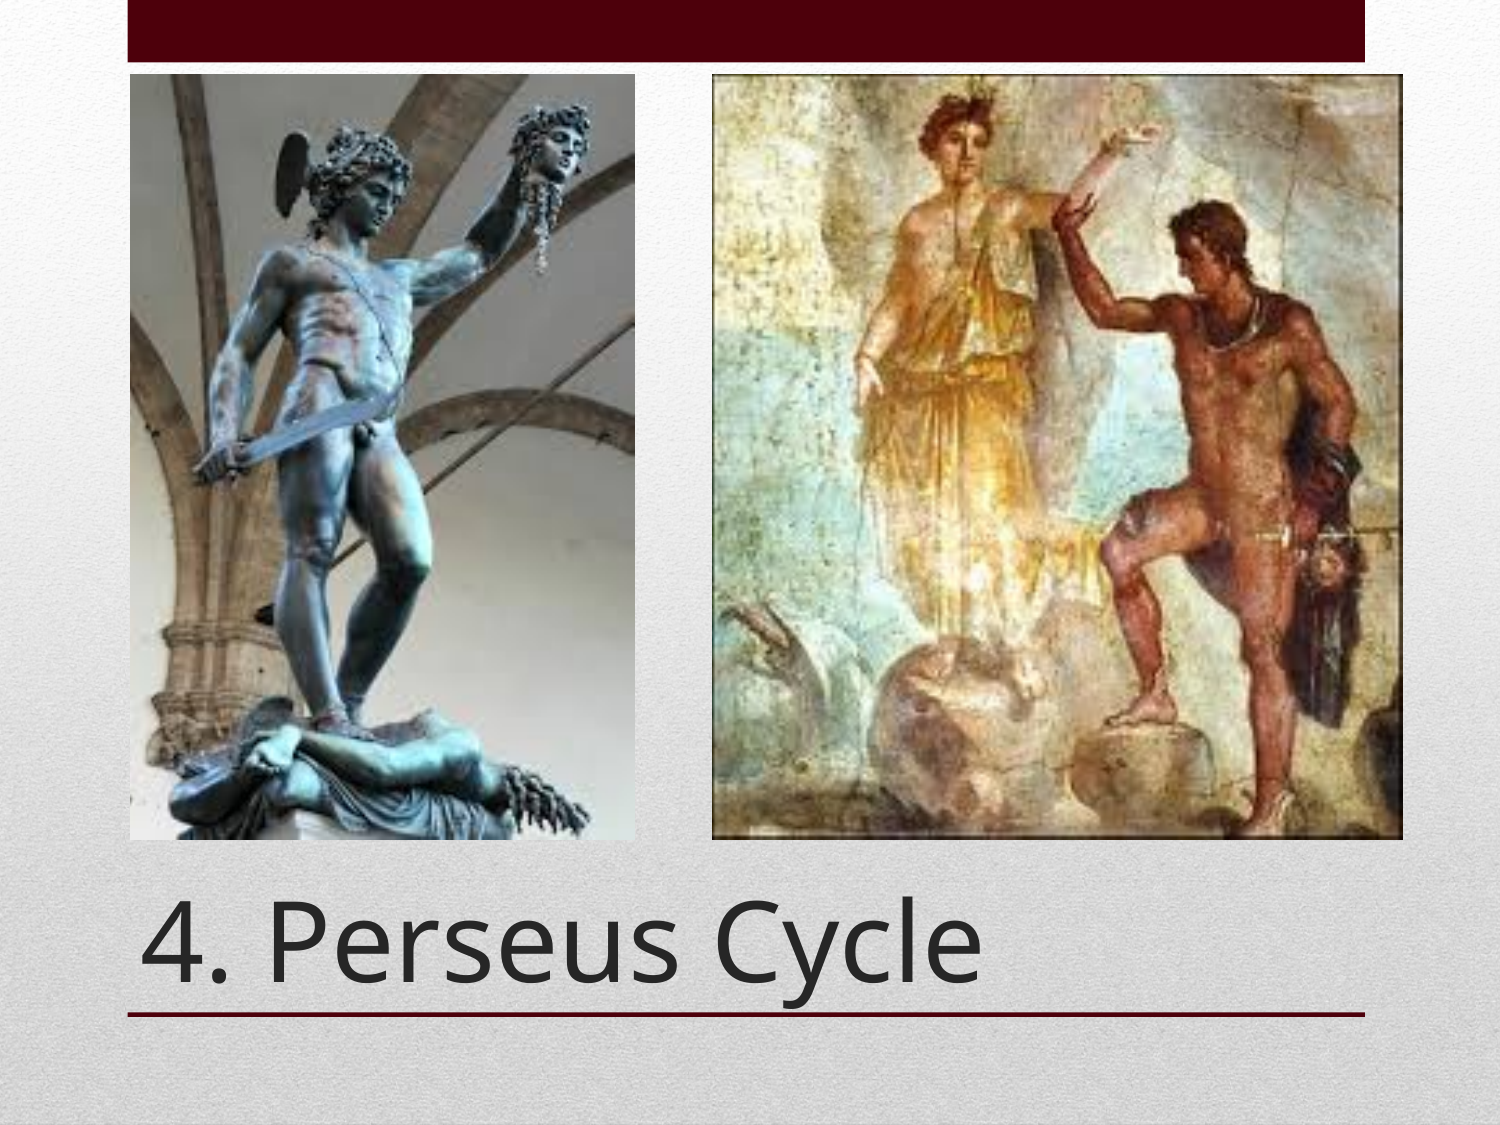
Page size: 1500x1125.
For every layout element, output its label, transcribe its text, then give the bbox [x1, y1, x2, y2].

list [130, 74, 636, 840]
title 4. Perseus Cycle [125, 750, 1238, 1013]
picture [711, 74, 1403, 840]
